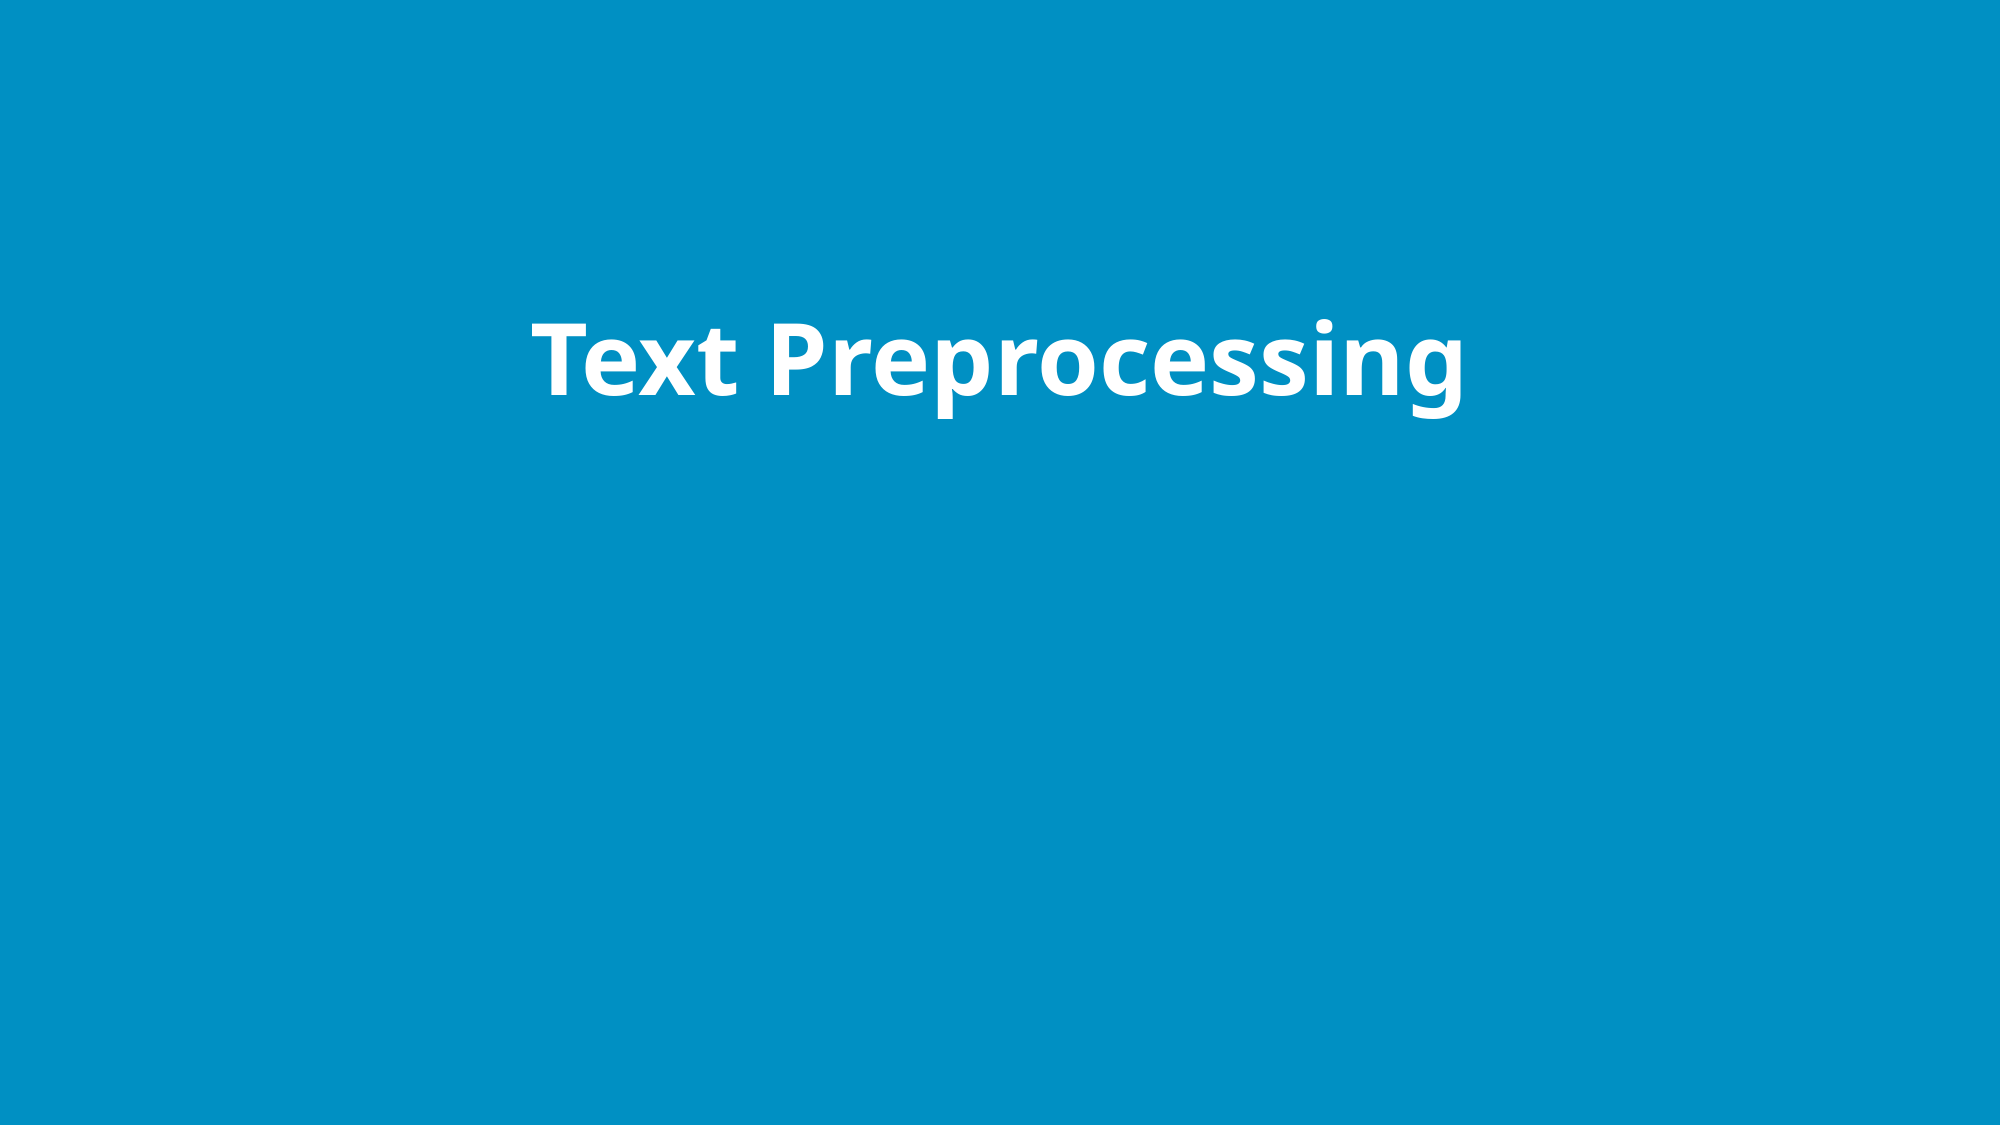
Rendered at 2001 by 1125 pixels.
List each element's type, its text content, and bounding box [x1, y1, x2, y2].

list Text Preprocessing [219, 301, 1781, 750]
